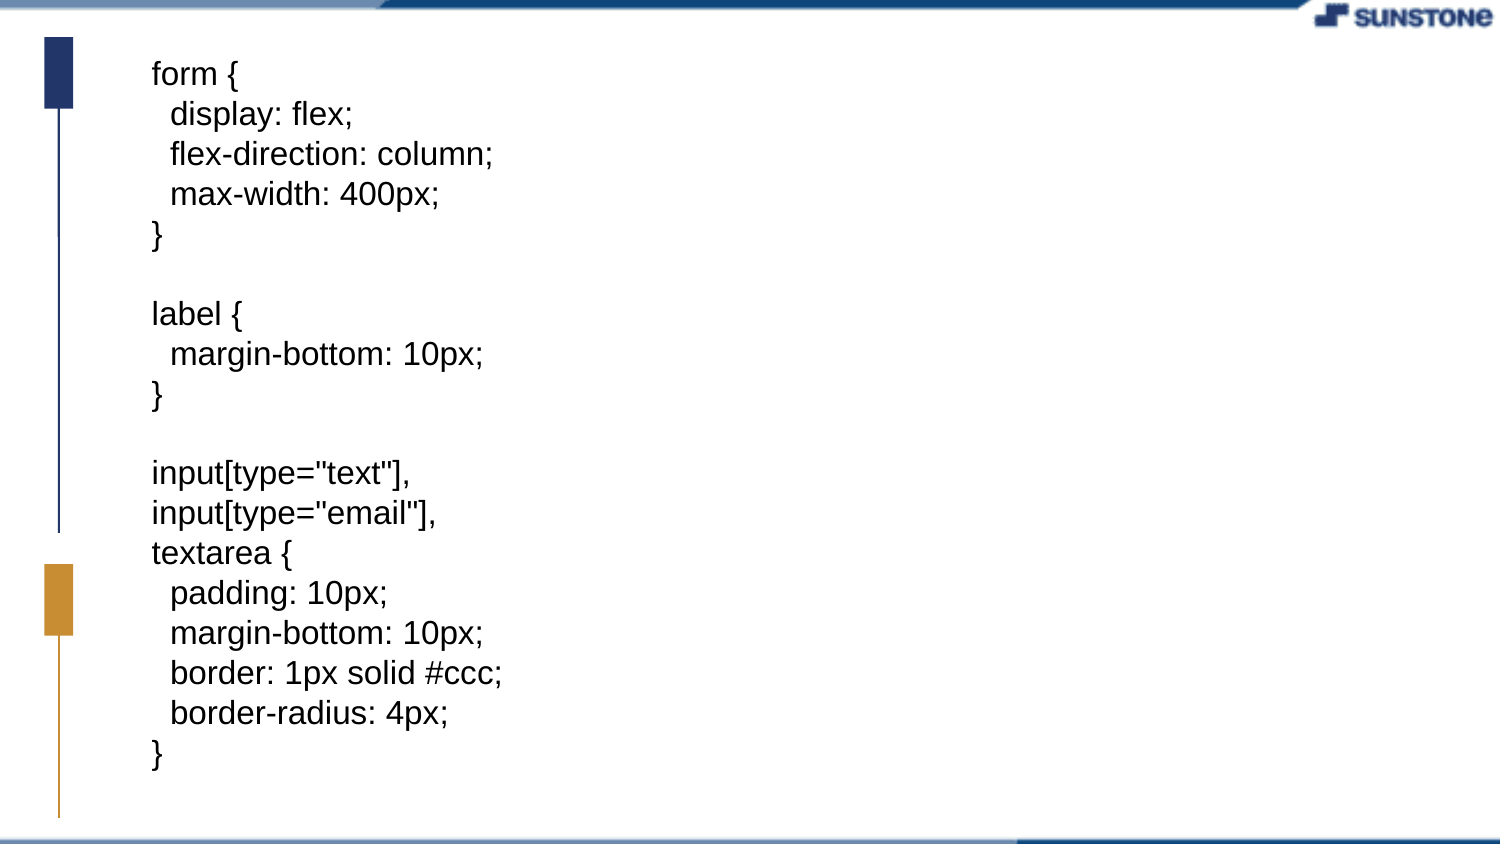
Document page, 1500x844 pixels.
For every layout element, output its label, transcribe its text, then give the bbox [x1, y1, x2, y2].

text_box form { display: flex; flex-direction: column; max-width: 400px; } label { margin-bottom: 10px; } input[type="text"], input[type="email"], textarea { padding: 10px; margin-bottom: 10px; border: 1px solid #ccc; border-radius: 4px; } [136, 44, 1131, 779]
picture [0, 0, 1500, 844]
